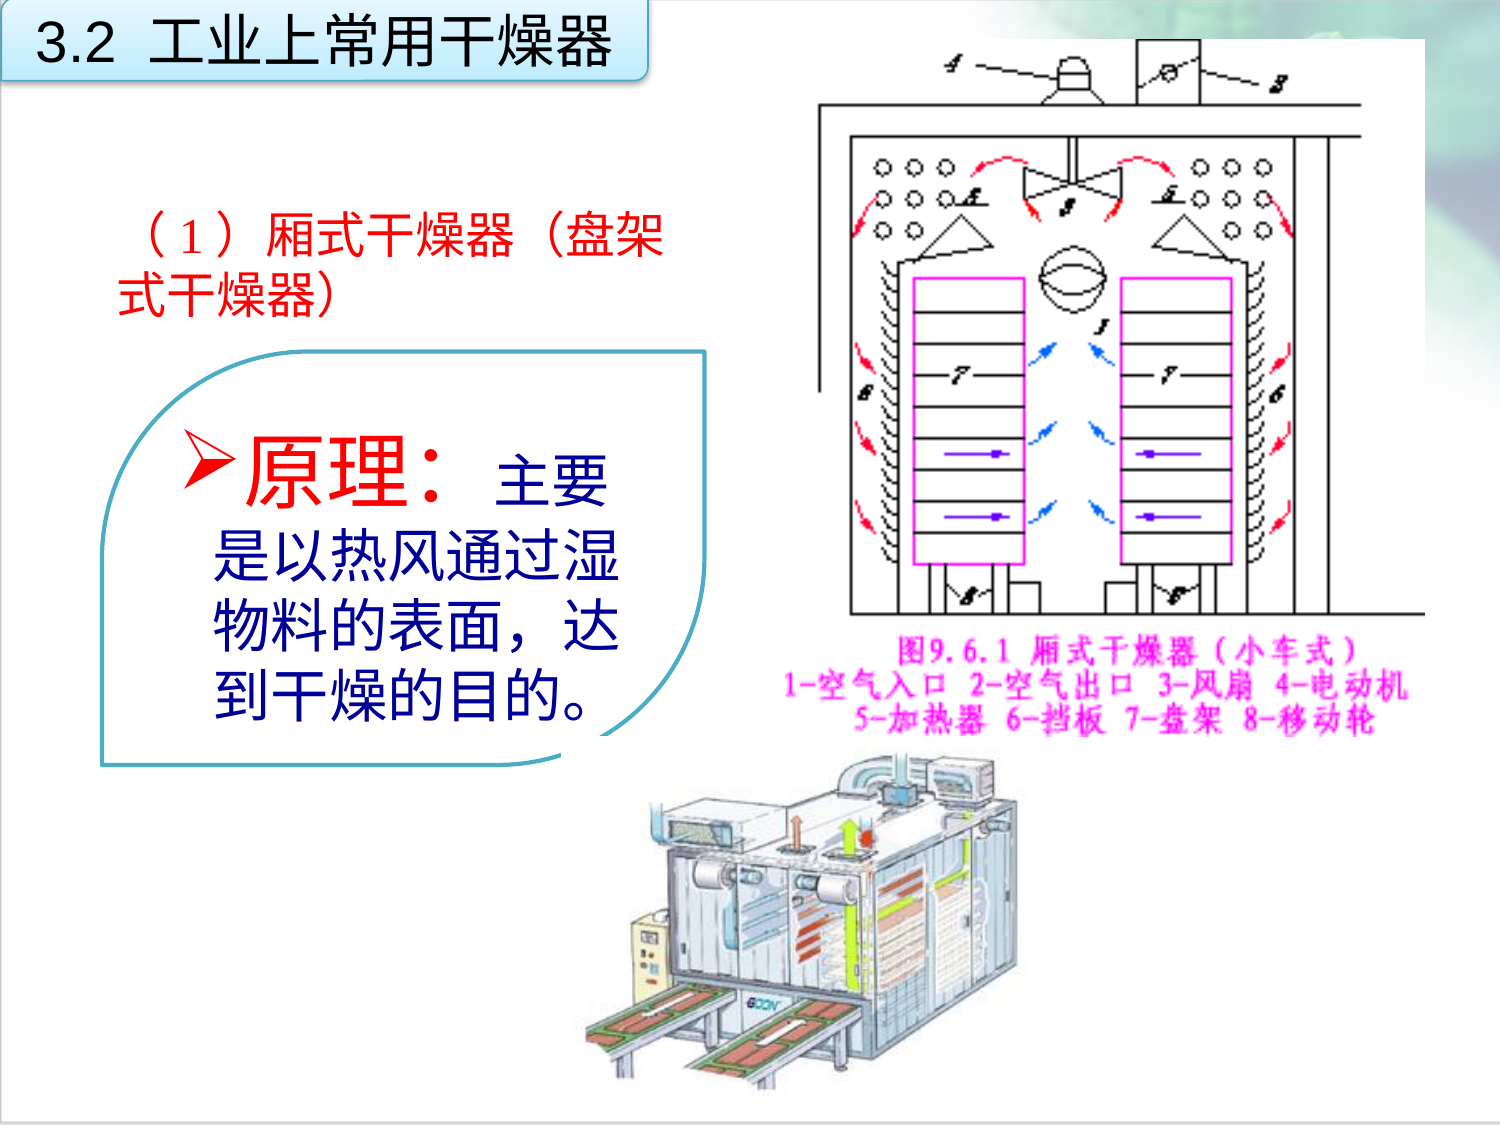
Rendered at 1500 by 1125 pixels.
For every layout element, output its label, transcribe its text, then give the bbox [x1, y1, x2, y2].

text_box 原理：主要是以热风通过湿物料的表面，达到干燥的目的。 [99, 349, 707, 768]
text_box 3.2 工业上常用干燥器 [0, 0, 649, 82]
text_box （1）厢式干燥器（盘架式干燥器） [102, 196, 705, 331]
picture [0, 0, 1500, 1125]
